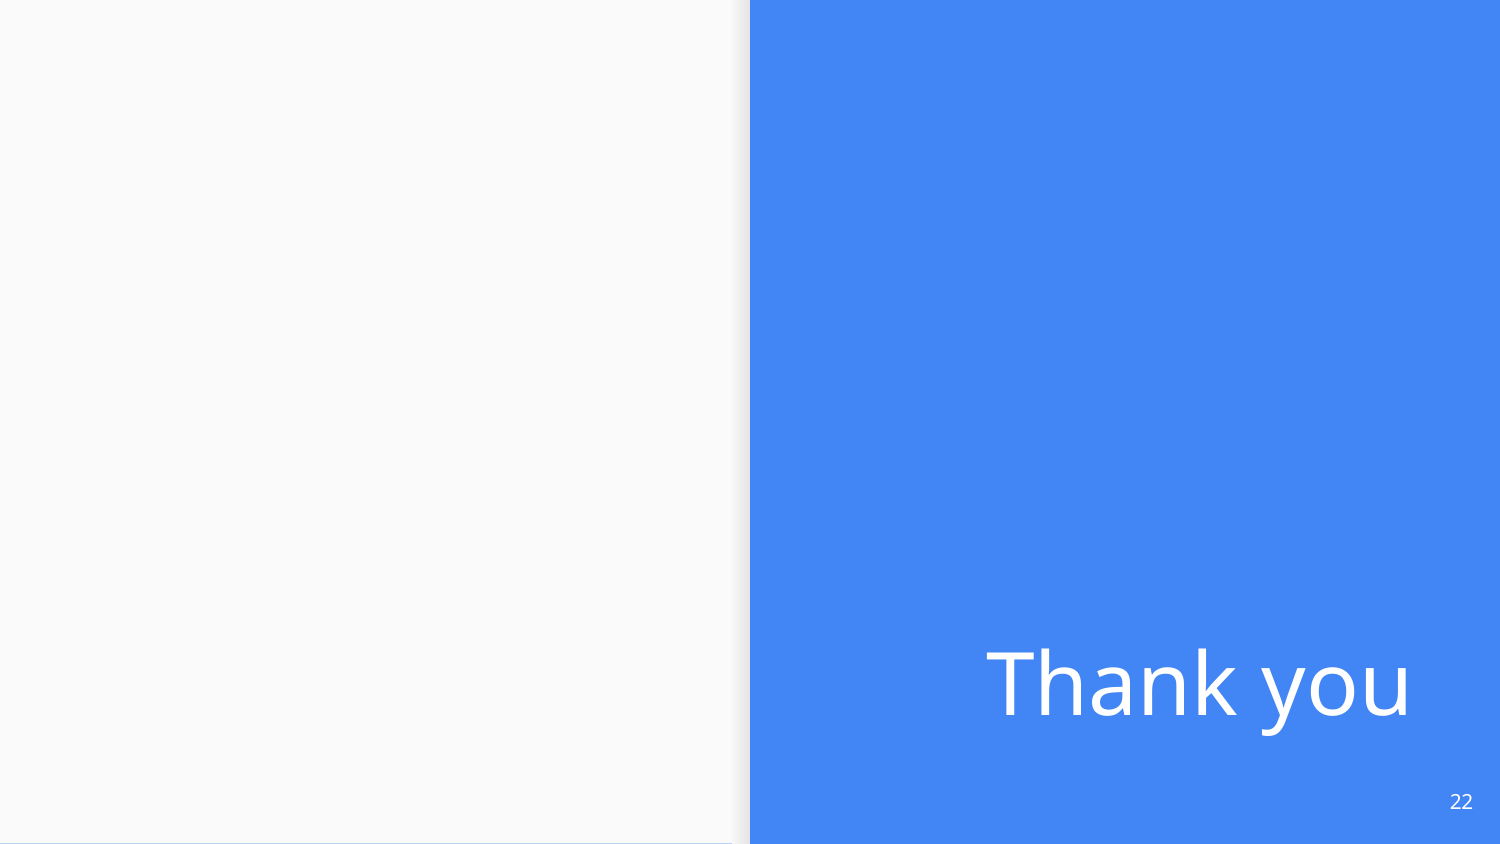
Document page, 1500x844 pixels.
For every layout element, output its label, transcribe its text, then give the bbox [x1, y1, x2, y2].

title Thank you [764, 505, 1429, 749]
slide_number 22 [1398, 770, 1489, 835]
